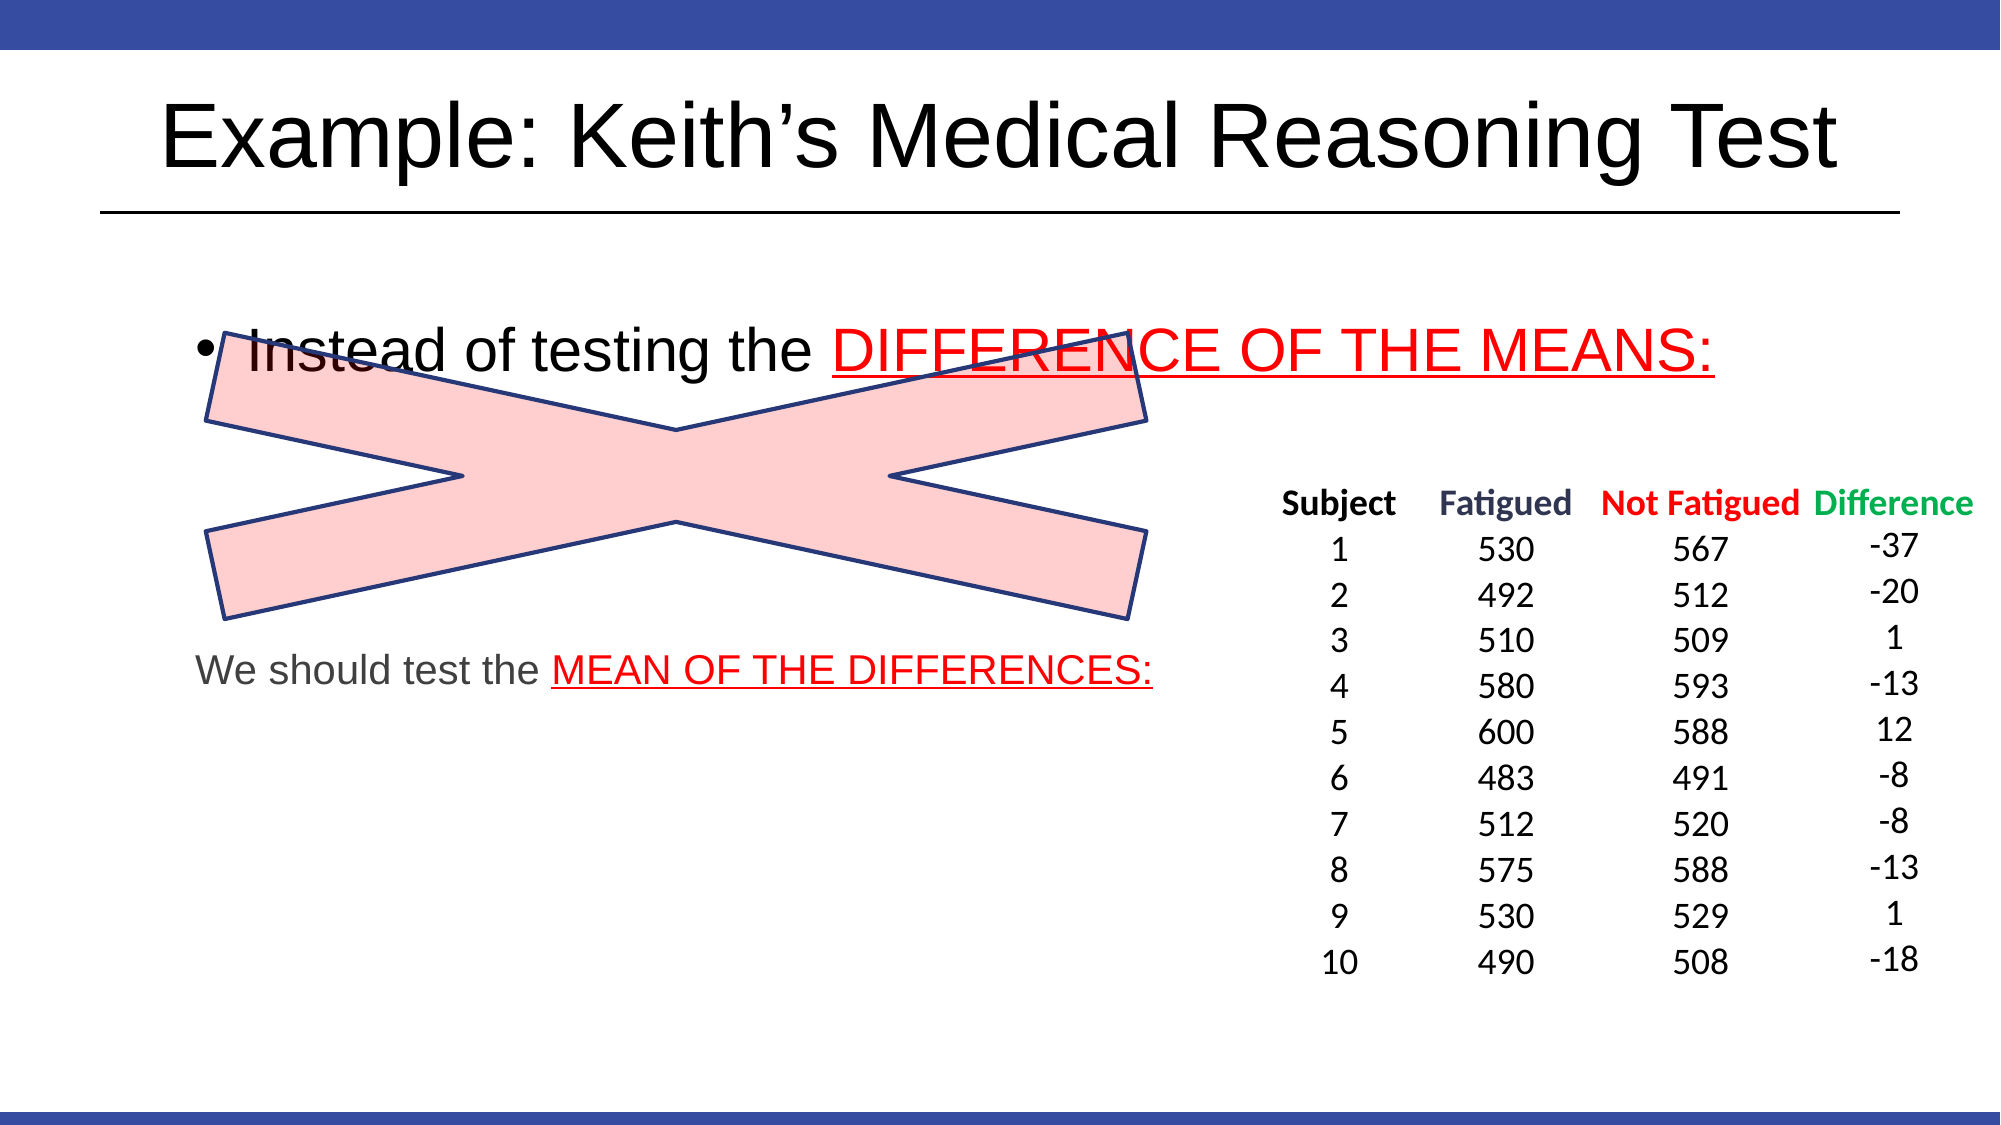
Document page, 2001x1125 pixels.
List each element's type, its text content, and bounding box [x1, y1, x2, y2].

table_cell 593 [1597, 662, 1804, 708]
table_cell 7 [1264, 800, 1415, 846]
table_cell -8 [1804, 754, 1984, 800]
table_cell -13 [1804, 846, 1984, 892]
table_cell 9 [1264, 892, 1415, 938]
table_cell 4 [1264, 662, 1415, 708]
table_cell 1 [1264, 525, 1415, 571]
table_cell 6 [1264, 754, 1415, 800]
table_cell 580 [1415, 662, 1597, 708]
table_cell 1 [1804, 892, 1984, 938]
table_cell -20 [1804, 571, 1984, 617]
table_cell -37 [1804, 525, 1984, 571]
table_cell 8 [1264, 846, 1415, 892]
slide_number 29 [1624, 1059, 1840, 1120]
table_cell 1 [1804, 617, 1984, 662]
text_box We should test the mean of the differences: [179, 643, 1264, 722]
table_cell 483 [1415, 754, 1597, 800]
table_cell 491 [1597, 754, 1804, 800]
title Example: Keith’s Medical Reasoning Test [0, 37, 2000, 225]
table_cell 510 [1415, 617, 1597, 662]
table_cell 508 [1597, 938, 1804, 984]
table_cell 529 [1597, 892, 1804, 938]
table_cell 10 [1264, 938, 1415, 984]
table_cell 530 [1415, 525, 1597, 571]
table_cell -13 [1804, 662, 1984, 708]
table_cell 588 [1597, 846, 1804, 892]
table_cell -18 [1804, 938, 1984, 984]
table_cell 5 [1264, 708, 1415, 754]
table_cell 2 [1264, 571, 1415, 617]
table_cell 588 [1597, 708, 1804, 754]
table_header Difference [1804, 479, 1984, 525]
table_header Not Fatigued [1597, 479, 1804, 525]
table_cell 520 [1597, 800, 1804, 846]
list Instead of testing the difference of the means: [180, 302, 1830, 410]
table_cell 509 [1597, 617, 1804, 662]
table_cell 512 [1597, 571, 1804, 617]
table_cell 575 [1415, 846, 1597, 892]
table_cell 490 [1415, 938, 1597, 984]
table_cell -8 [1804, 800, 1984, 846]
table_cell 3 [1264, 617, 1415, 662]
table_cell 567 [1597, 525, 1804, 571]
table_cell 600 [1415, 708, 1597, 754]
text_box [203, 330, 1149, 622]
table_header Fatigued [1415, 479, 1597, 525]
table_header Subject [1264, 479, 1415, 525]
table_cell 530 [1415, 892, 1597, 938]
table_cell 492 [1415, 571, 1597, 617]
table_cell 12 [1804, 708, 1984, 754]
table_cell 512 [1415, 800, 1597, 846]
